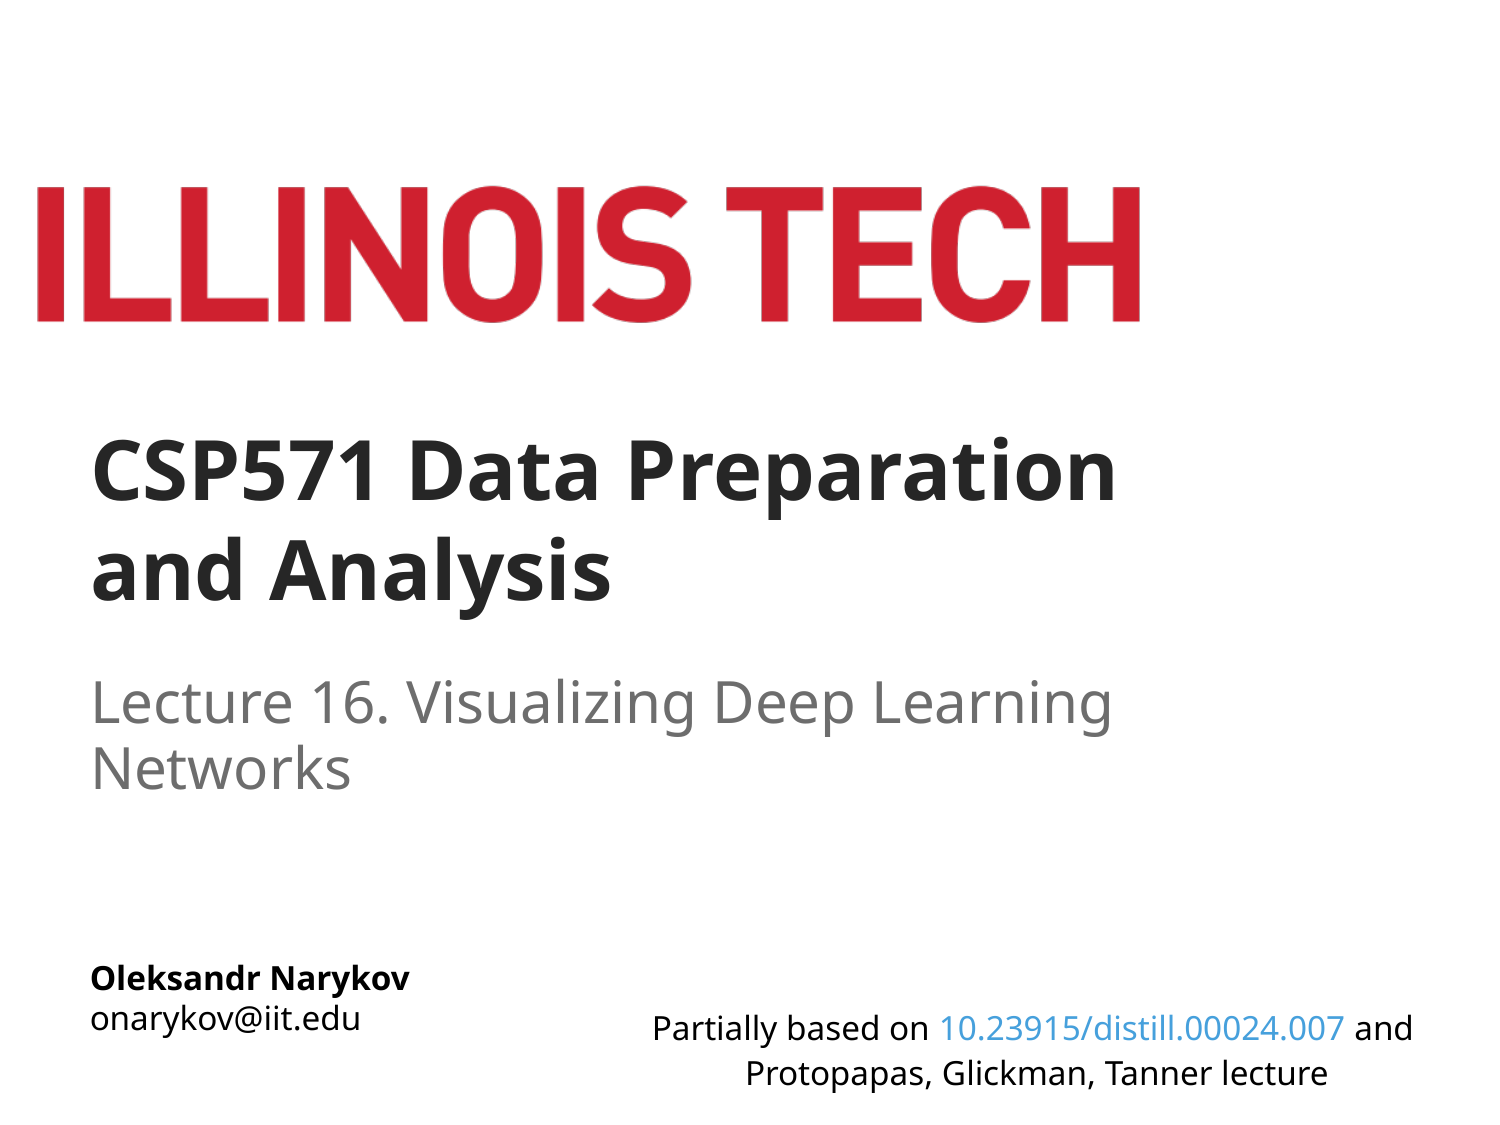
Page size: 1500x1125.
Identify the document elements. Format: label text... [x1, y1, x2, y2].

text_box Partially based on 10.23915/distill.00024.007 and Protopapas, Glickman, Tanner lecture [962, 999, 1113, 1125]
subtitle Lecture 16. Visualizing Deep Learning Networks [75, 663, 1313, 826]
title CSP571 Data Preparation and Analysis [75, 375, 1313, 625]
text_box Oleksandr Narykov onarykov@iit.edu [74, 949, 225, 1100]
